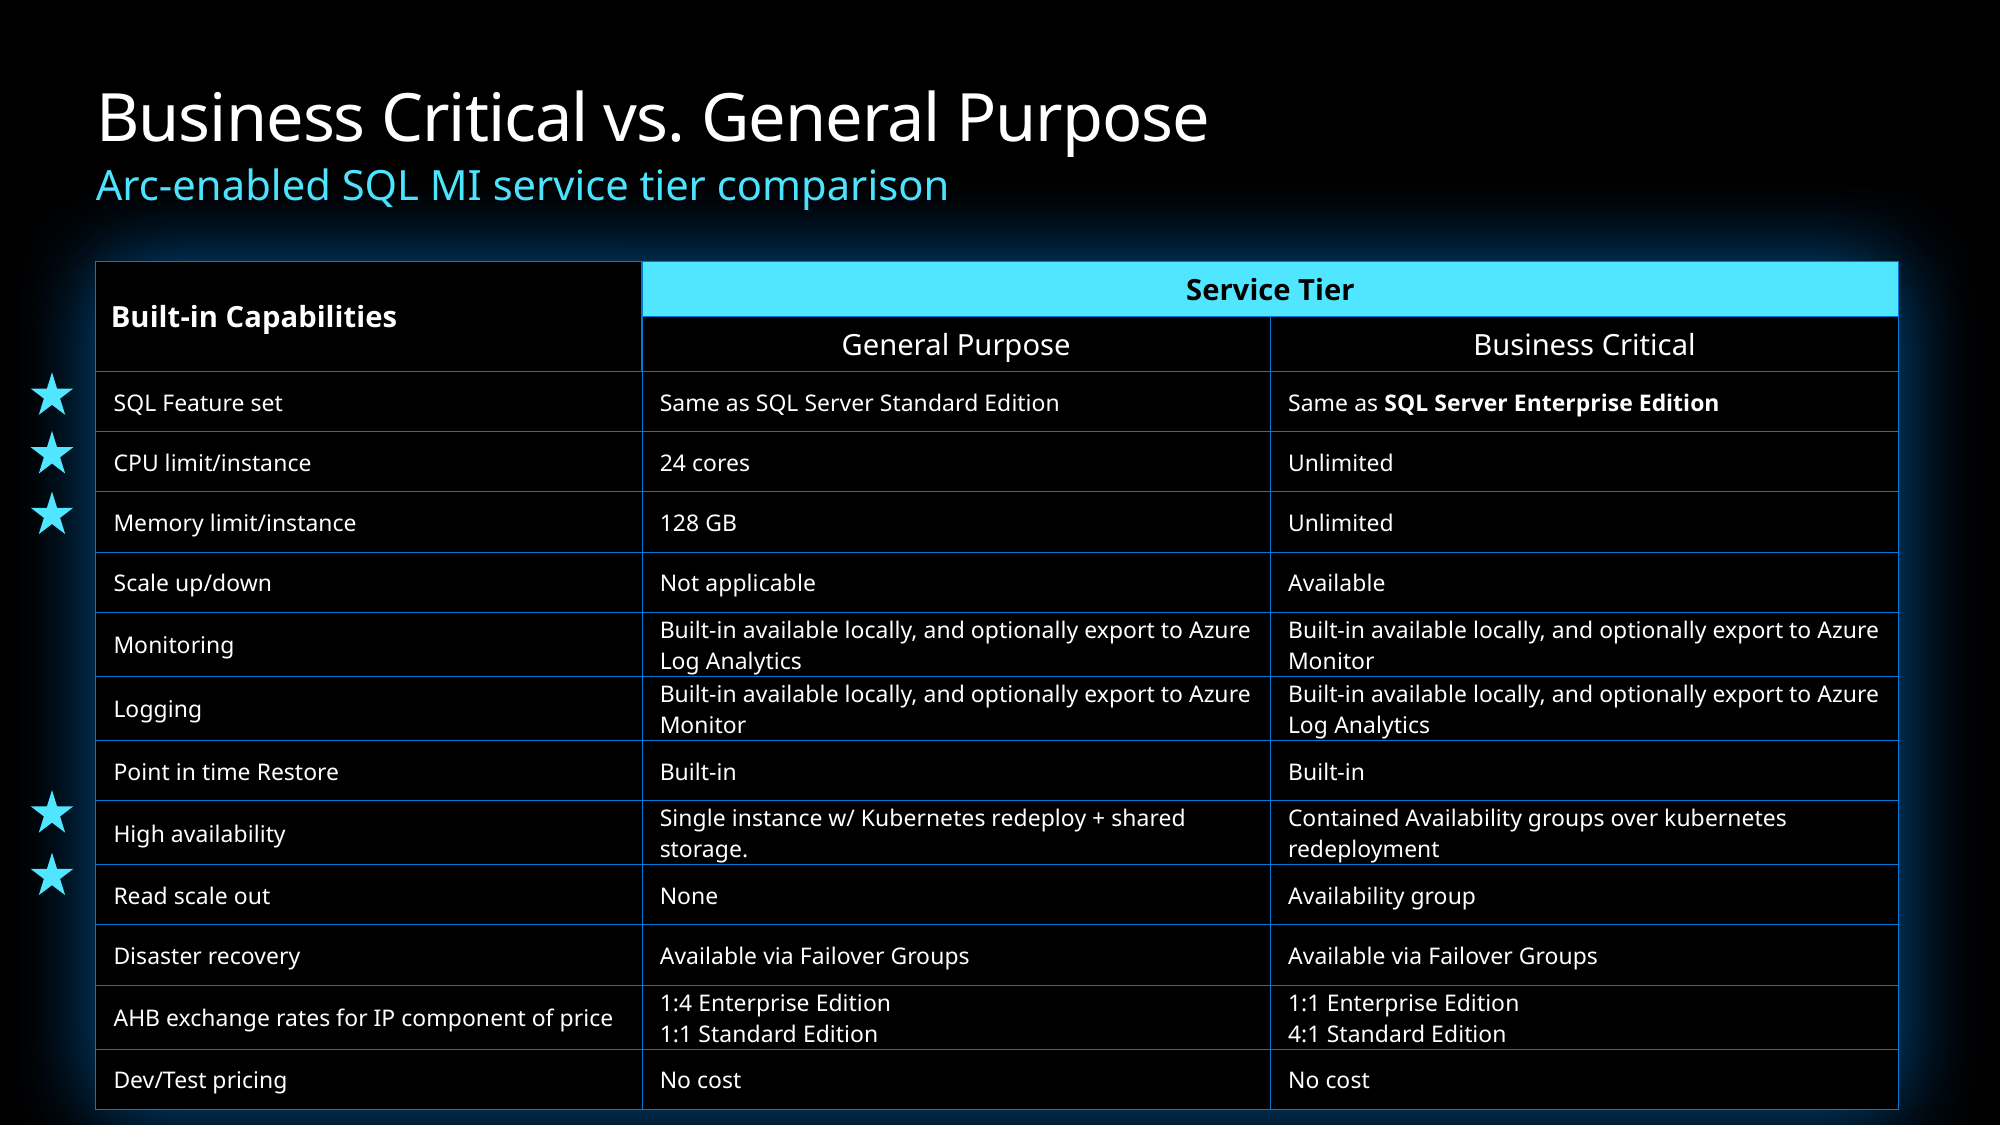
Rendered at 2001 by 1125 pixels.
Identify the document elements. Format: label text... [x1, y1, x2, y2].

table_cell Contained Availability groups over kubernetes redeployment [1271, 801, 1898, 864]
table_cell Point in time Restore [96, 741, 642, 800]
table_cell Scale up/down [96, 553, 642, 612]
table_header Service Tier [643, 262, 1898, 316]
table_cell SQL Feature set [96, 372, 642, 431]
table_cell Unlimited [1271, 492, 1898, 552]
table_cell Built-in available locally, and optionally export to Azure Log Analytics [1271, 677, 1898, 740]
table_cell Monitoring [96, 613, 642, 676]
table_cell Disaster recovery [96, 925, 642, 985]
table_cell Built-in [1271, 741, 1898, 800]
table_cell Built-in available locally, and optionally export to Azure Log Analytics [643, 613, 1270, 676]
table_cell General Purpose [643, 317, 1270, 371]
table_cell Unlimited [1271, 432, 1898, 491]
table_cell No cost [643, 1050, 1270, 1109]
table_cell High availability [96, 801, 642, 864]
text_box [30, 372, 74, 896]
table_cell 24 cores [643, 432, 1270, 491]
table_cell 128 GB [643, 492, 1270, 552]
table_cell AHB exchange rates for IP component of price [96, 986, 642, 1049]
table_cell Availability group [1271, 865, 1898, 924]
table_cell Same as SQL Server Enterprise Edition [1271, 372, 1898, 431]
table_cell No cost [1271, 1050, 1898, 1109]
table_cell Dev/Test pricing [96, 1050, 642, 1109]
table_cell Built-in available locally, and optionally export to Azure Monitor [1271, 613, 1898, 676]
table_cell Available [1271, 553, 1898, 612]
table_cell Available via Failover Groups [1271, 925, 1898, 985]
table_cell Logging [96, 677, 642, 740]
table_cell CPU limit/instance [96, 432, 642, 491]
table_cell Not applicable [643, 553, 1270, 612]
table_header Built-in Capabilities [96, 262, 641, 371]
table_cell None [643, 865, 1270, 924]
table_cell Read scale out [96, 865, 642, 924]
table_cell 1:4 Enterprise Edition 1:1 Standard Edition [643, 986, 1270, 1049]
table_cell Built-in available locally, and optionally export to Azure Monitor [643, 677, 1270, 740]
table_cell Business Critical [1271, 317, 1898, 371]
table_cell Same as SQL Server Standard Edition [643, 372, 1270, 431]
list Arc-enabled SQL MI service tier comparison [95, 158, 1904, 209]
table_cell Available via Failover Groups [643, 925, 1270, 985]
table_header Built-in Capabilities [95, 195, 1901, 209]
table_cell Built-in [643, 741, 1270, 800]
text_box [1439, 763, 1769, 817]
title Business Critical vs. General Purpose [96, 75, 1904, 156]
table_cell Memory limit/instance [96, 492, 642, 552]
table_cell Single instance w/ Kubernetes redeploy + shared storage. [643, 801, 1270, 864]
table_cell 1:1 Enterprise Edition 4:1 Standard Edition [1271, 986, 1898, 1049]
